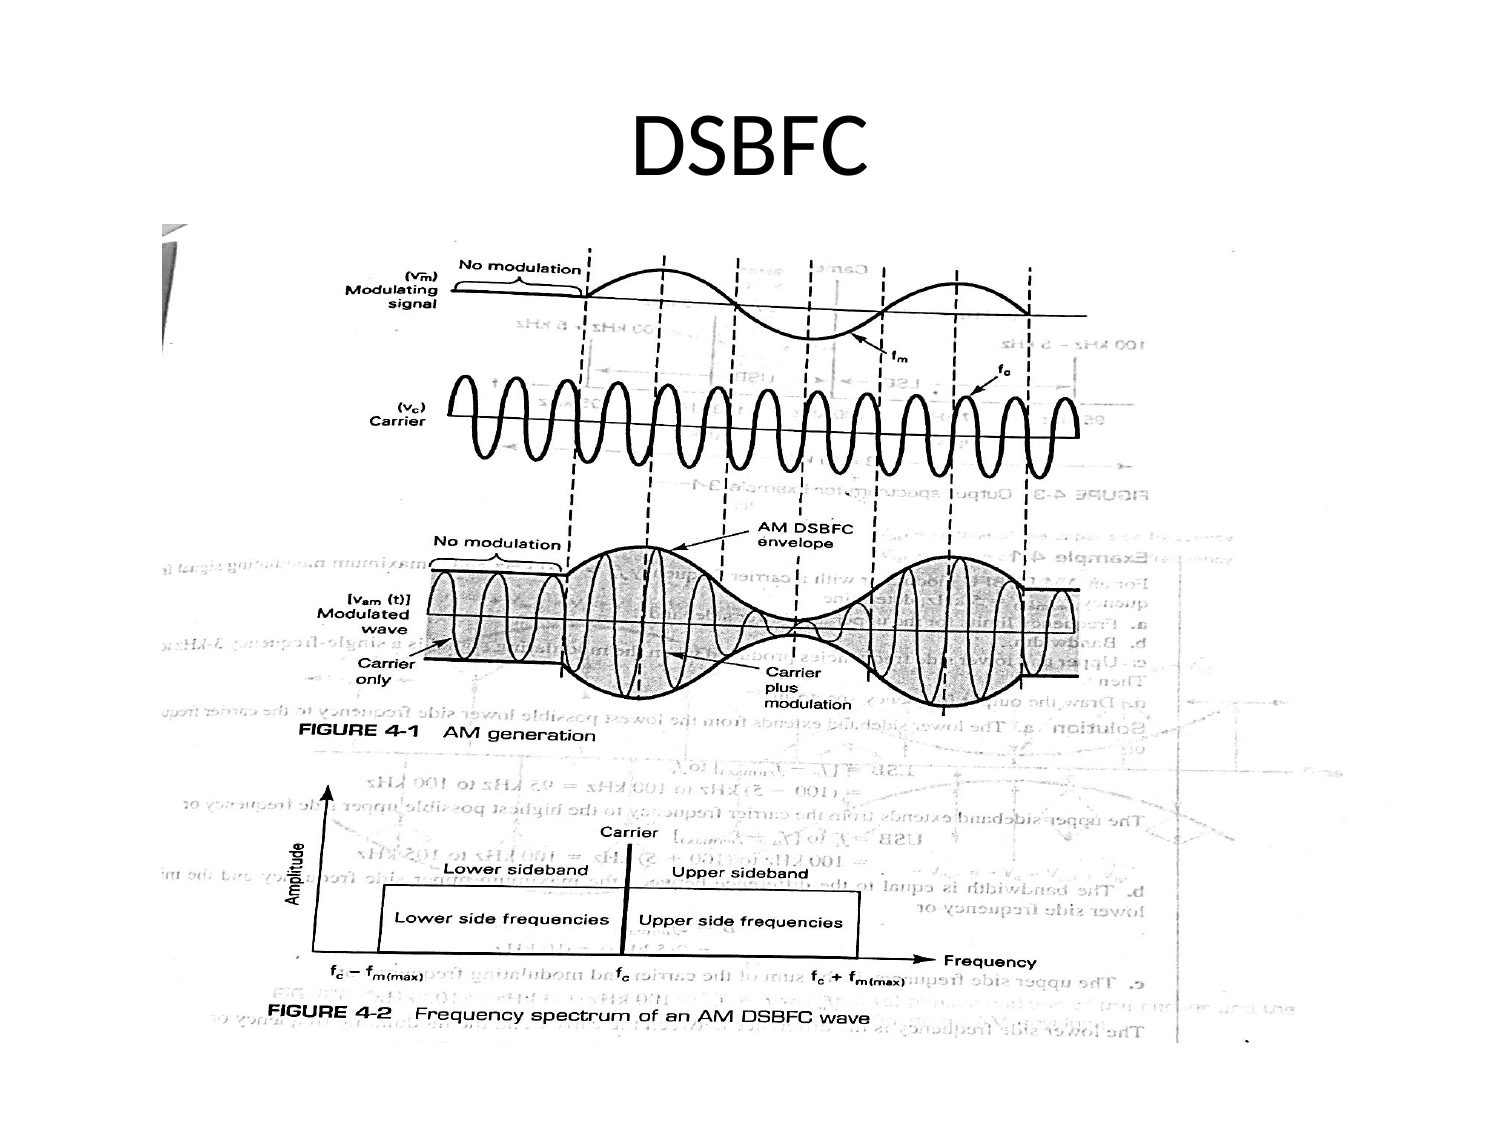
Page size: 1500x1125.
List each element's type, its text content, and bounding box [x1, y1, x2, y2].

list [162, 224, 1401, 1043]
title DSBFC [75, 45, 1425, 233]
